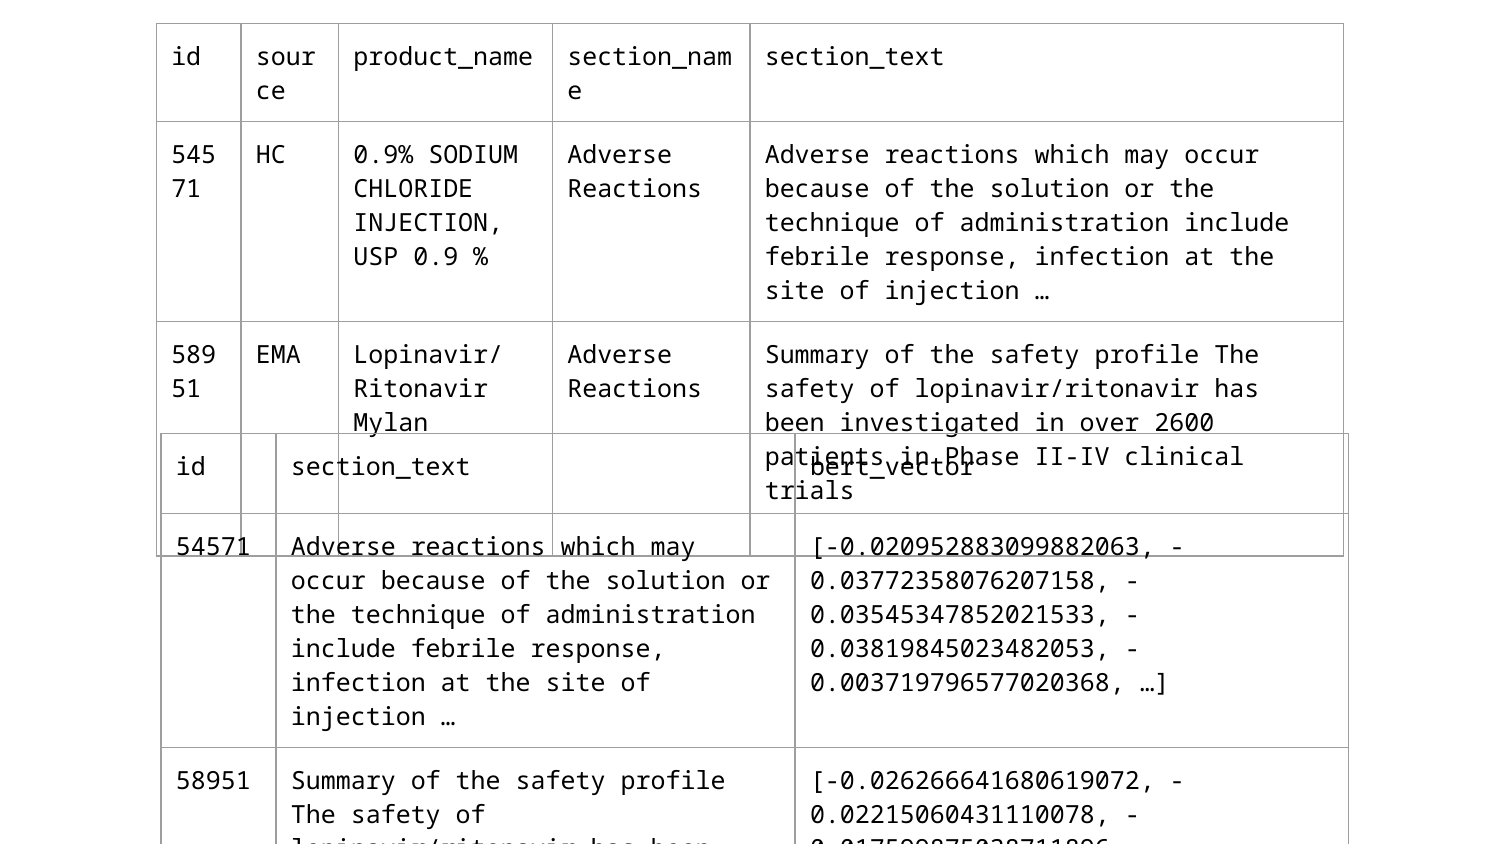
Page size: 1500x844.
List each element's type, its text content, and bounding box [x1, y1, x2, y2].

table_cell [-0.026266641680619072, -0.02215060431110078, -0.017599875038711896, -0.04690653557020431, 0.0017346081883592597,…] [796, 748, 1348, 844]
table_cell Summary of the safety profile The safety of lopinavir/ritonavir has been investigated in over 2600 patients in Phase II-IV clinical trials [277, 748, 794, 844]
table_cell Adverse reactions which may occur because of the solution or the technique of administration include febrile response, infection at the site of injection … [751, 122, 1343, 321]
table_cell 58951 [157, 322, 240, 555]
table_header id [157, 24, 240, 121]
table_header section_text [751, 24, 1343, 121]
table_header section_text [277, 434, 794, 513]
table_cell Adverse Reactions [553, 322, 749, 433]
table_cell Adverse reactions which may occur because of the solution or the technique of administration include febrile response, infection at the site of injection … [277, 514, 794, 747]
table_header product_name [339, 24, 552, 121]
table_header section_name [553, 24, 749, 121]
table_cell EMA [242, 322, 338, 433]
table_header source [242, 24, 338, 121]
table_cell 58951 [162, 748, 275, 844]
table_cell 54571 [157, 122, 240, 321]
table_cell Lopinavir/Ritonavir Mylan [339, 322, 552, 433]
table_header id [162, 434, 275, 513]
table_header bert_vector [796, 434, 1348, 513]
table_cell 54571 [162, 514, 275, 747]
table_cell HC [242, 122, 338, 321]
table_cell [-0.020952883099882063, -0.03772358076207158, -0.03545347852021533, -0.03819845023482053, -0.003719796577020368, …] [796, 514, 1348, 747]
table_cell 0.9% SODIUM CHLORIDE INJECTION, USP 0.9 % [339, 122, 552, 321]
table_cell Summary of the safety profile The safety of lopinavir/ritonavir has been investigated in over 2600 patients in Phase II-IV clinical trials [751, 322, 1343, 433]
table_cell Adverse Reactions [553, 122, 749, 321]
